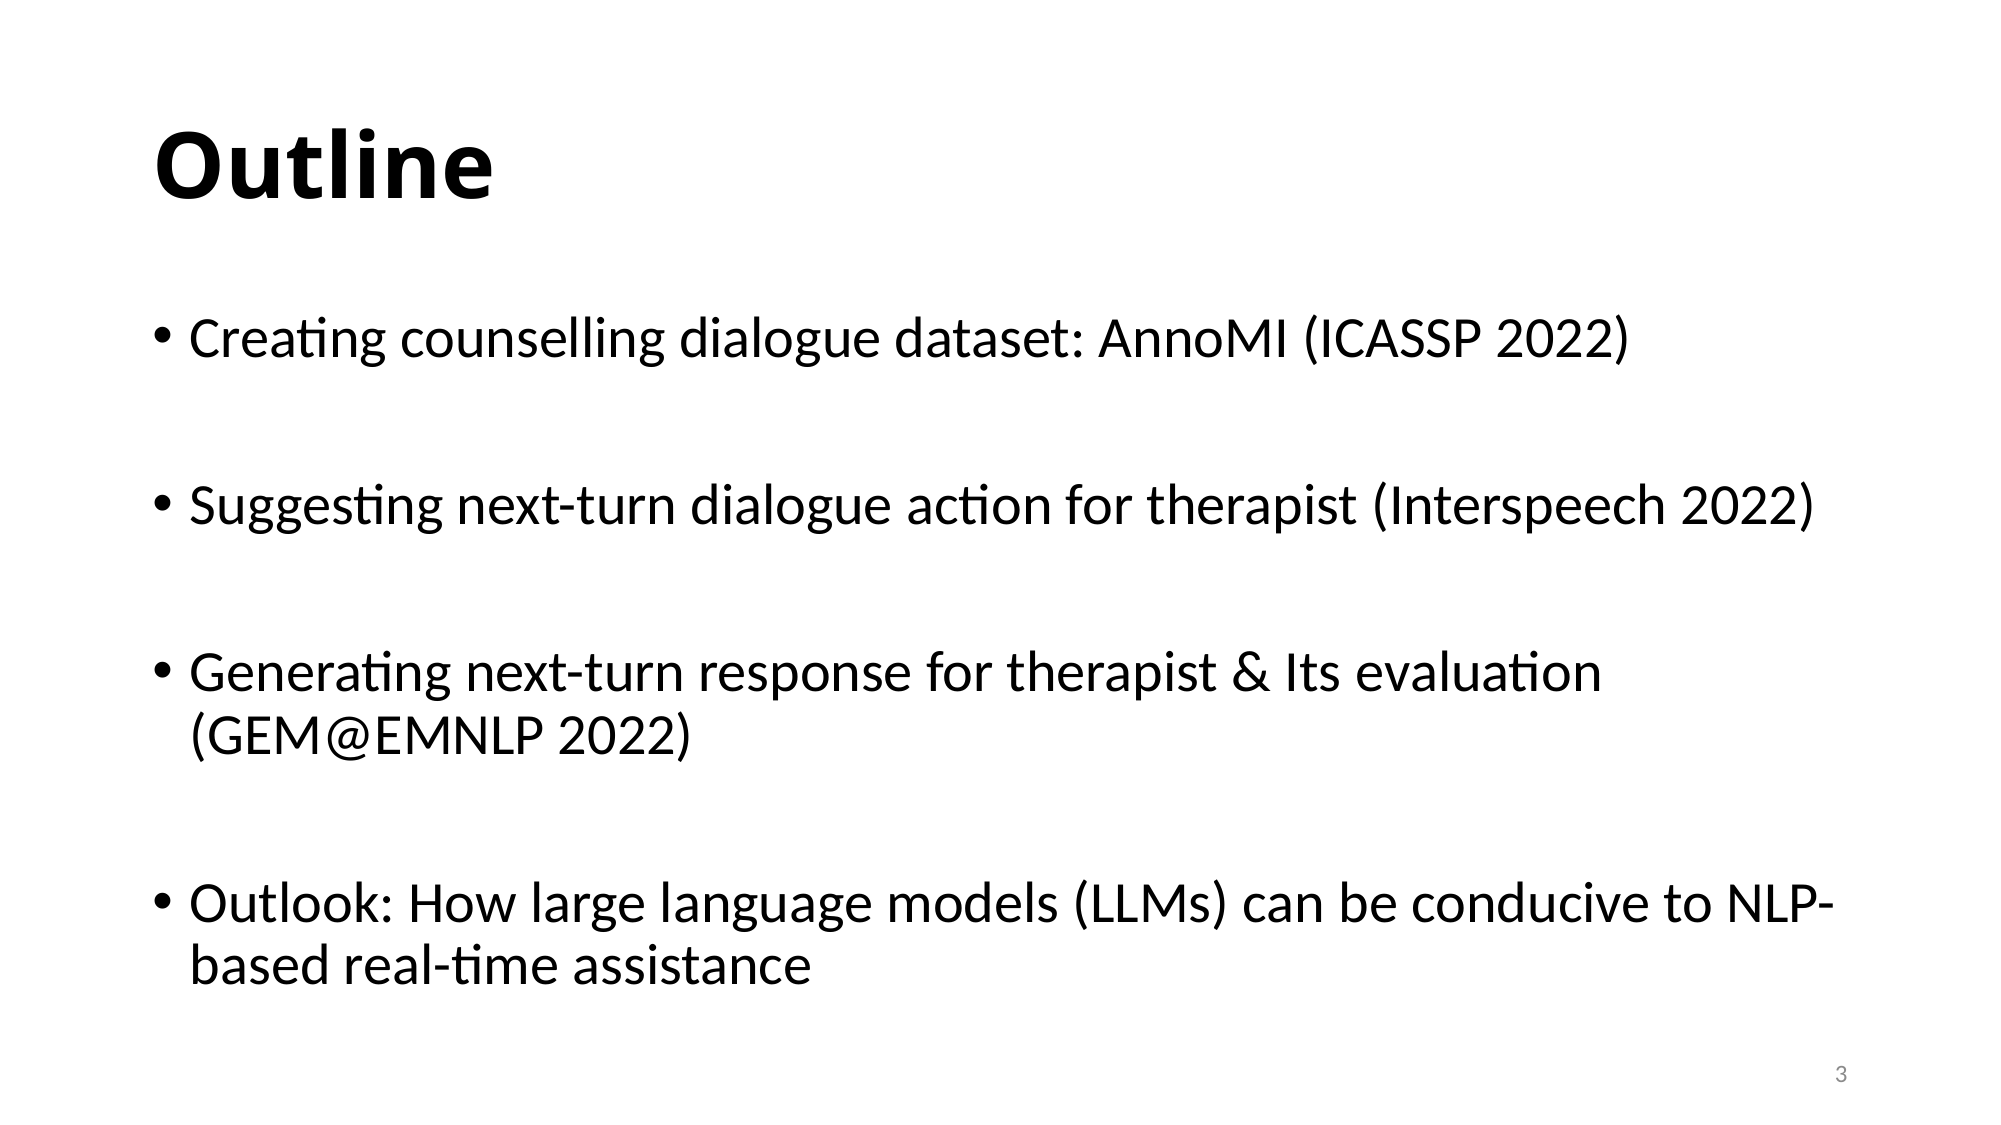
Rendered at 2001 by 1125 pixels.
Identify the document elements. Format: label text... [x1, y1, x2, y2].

list Creating counselling dialogue dataset: AnnoMI (ICASSP 2022) Suggesting next-turn dialogue action for therapist (Interspeech 2022) Generating next-turn response for therapist & Its evaluation (GEM@EMNLP 2022) Outlook: How large language models (LLMs) can be conducive to NLP-based real-time assistance [137, 299, 1863, 1094]
slide_number 3 [1412, 1042, 1863, 1103]
title Outline [137, 59, 1863, 278]
